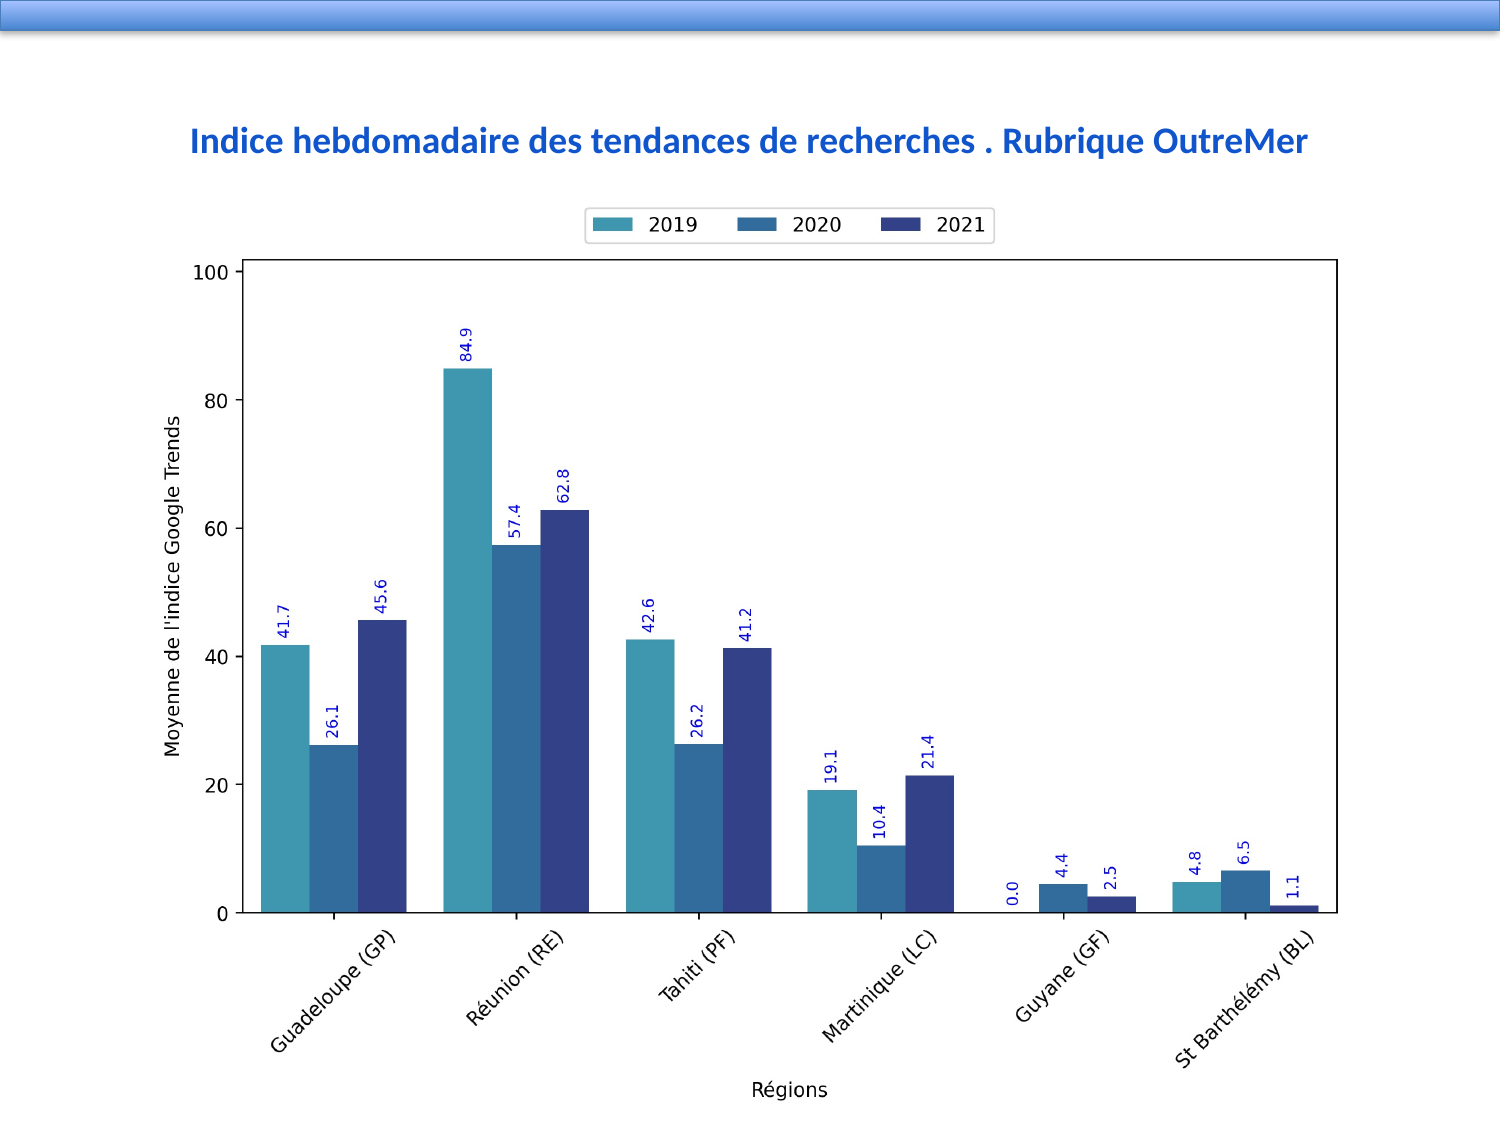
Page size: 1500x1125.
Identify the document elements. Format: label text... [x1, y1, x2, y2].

title Indice hebdomadaire des tendances de recherches . Rubrique OutreMer [75, 45, 1425, 233]
text_box [0, 0, 1500, 31]
picture [149, 194, 1351, 1114]
